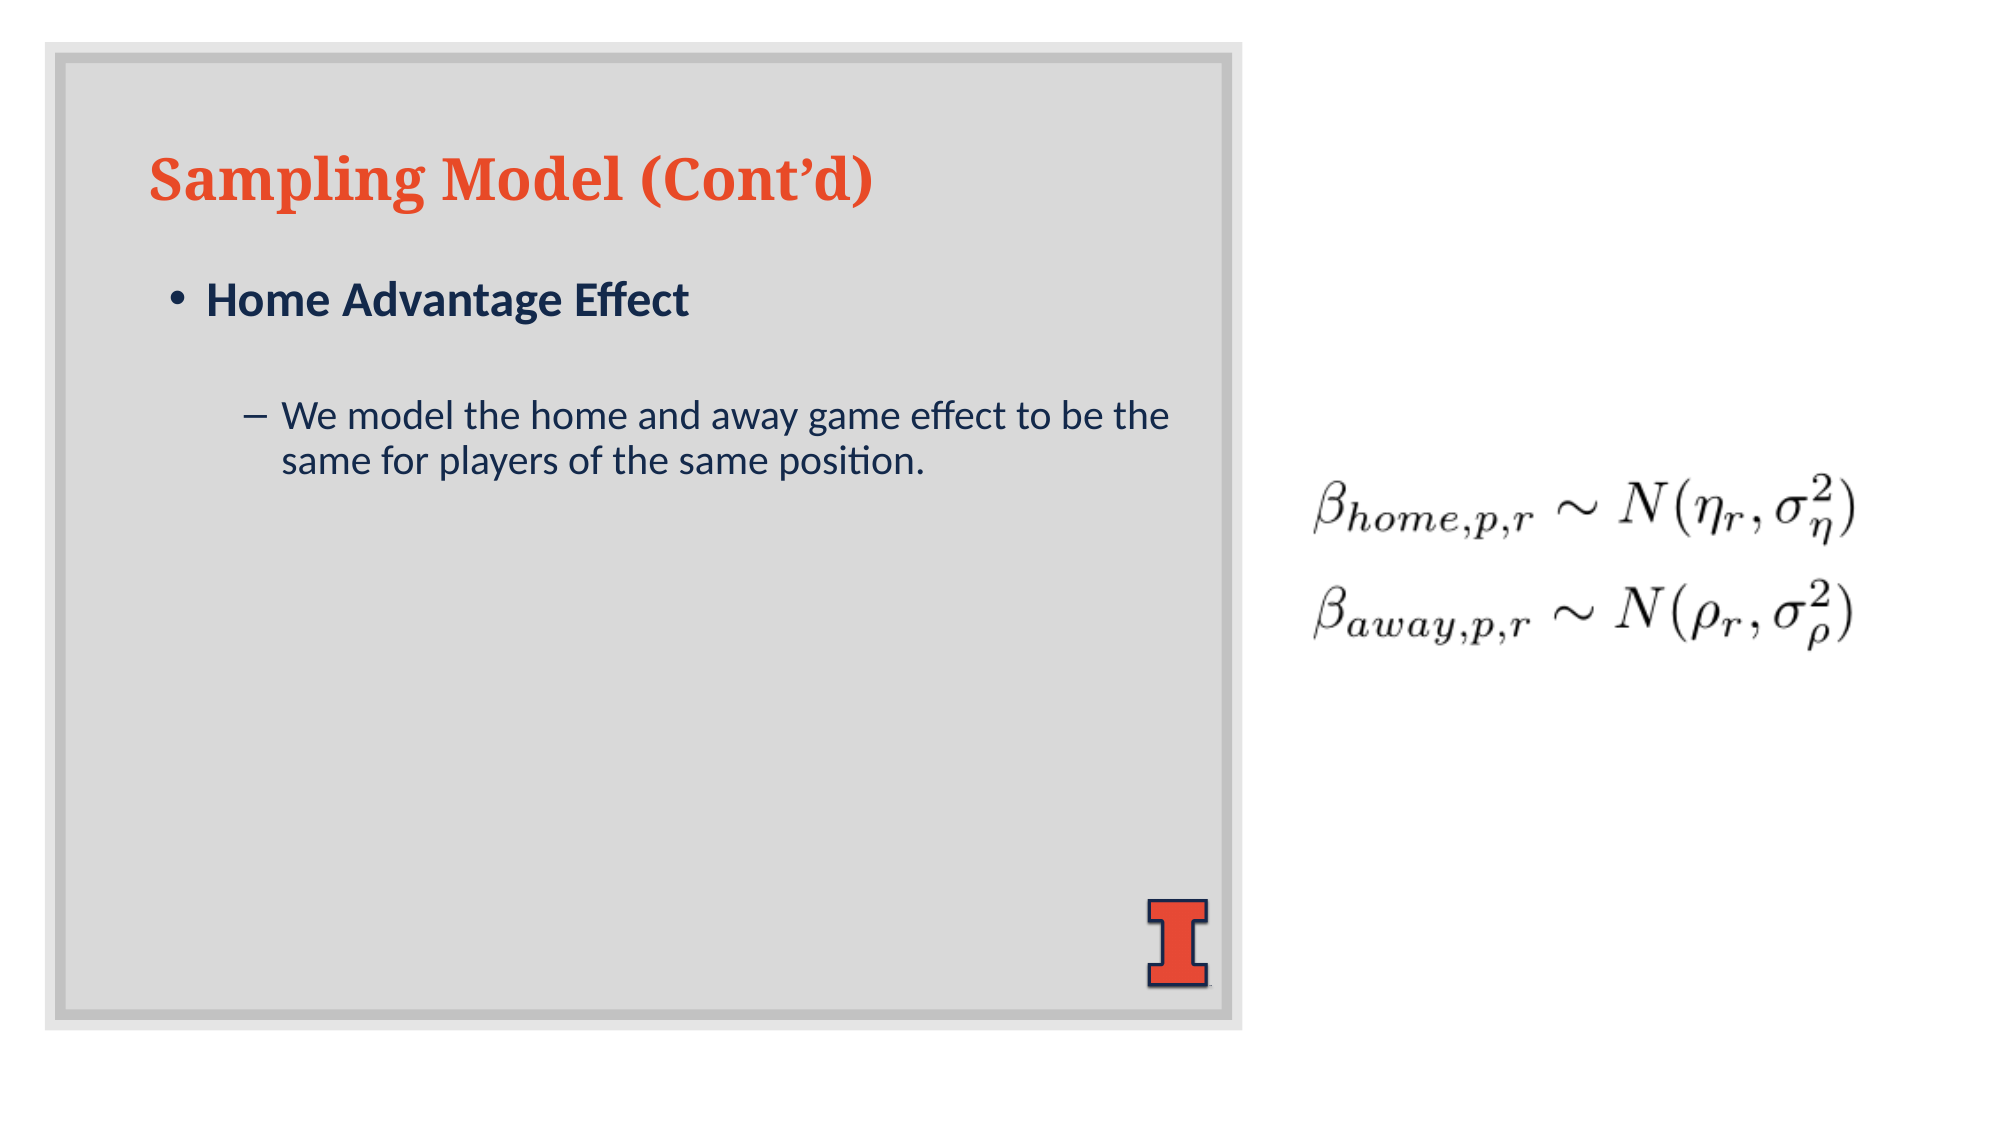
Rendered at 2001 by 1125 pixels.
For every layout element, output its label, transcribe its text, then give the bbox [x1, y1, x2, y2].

picture [1127, 893, 1227, 992]
title Sampling Model (Cont’d) [134, 97, 1201, 267]
picture [1300, 466, 1886, 658]
text_box [54, 52, 1233, 1021]
